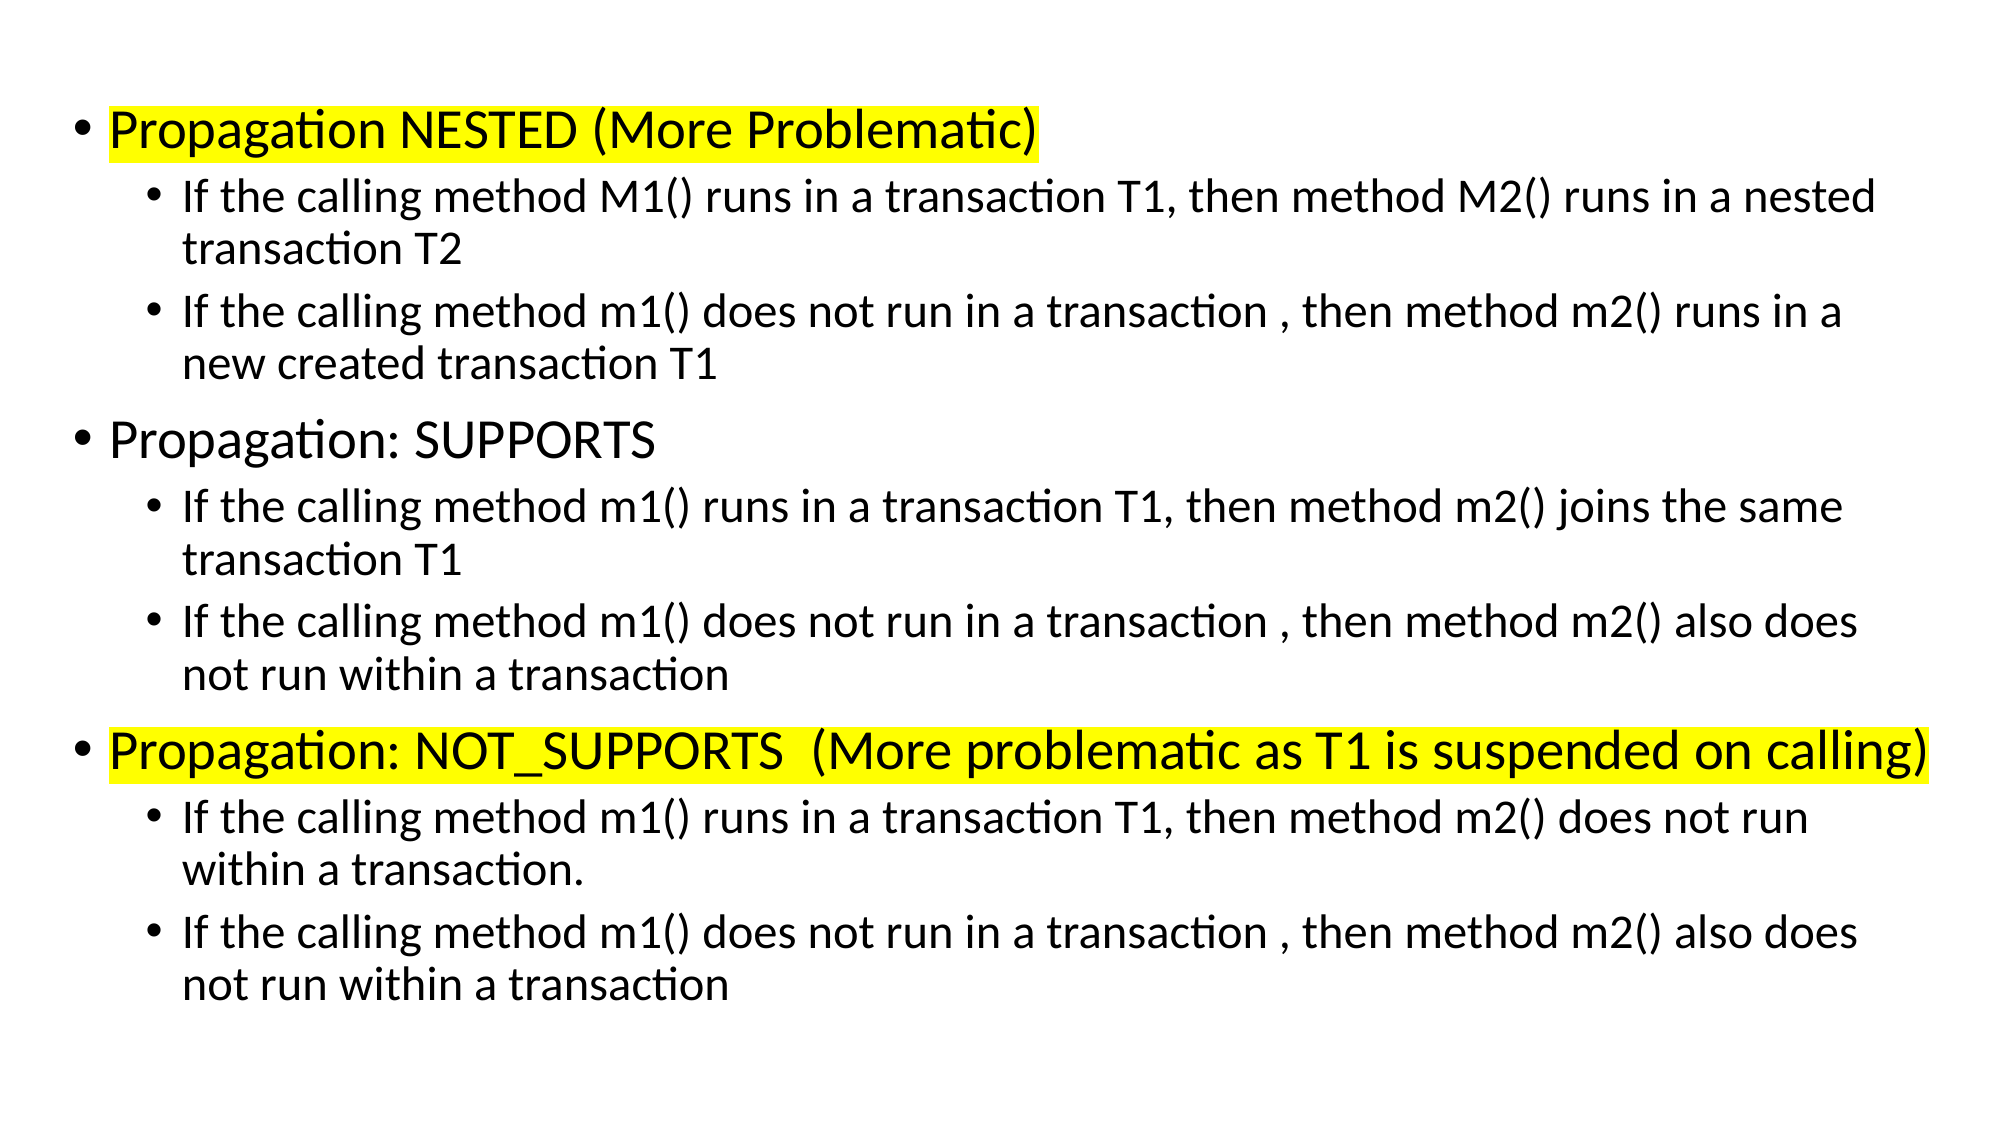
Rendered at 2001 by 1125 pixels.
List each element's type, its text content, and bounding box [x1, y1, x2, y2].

list Propagation NESTED (More Problematic) If the calling method M1() runs in a transaction T1, then method M2() runs in a nested transaction T2 If the calling method m1() does not run in a transaction , then method m2() runs in a new created transaction T1 Propagation: SUPPORTS If the calling method m1() runs in a transaction T1, then method m2() joins the same transaction T1 If the calling method m1() does not run in a transaction , then method m2() also does not run within a transaction Propagation: NOT_SUPPORTS (More problematic as T1 is suspended on calling) If the calling method m1() runs in a transaction T1, then method m2() does not run within a transaction. If the calling method m1() does not run in a transaction , then method m2() also does not run within a transaction [57, 92, 1945, 1066]
